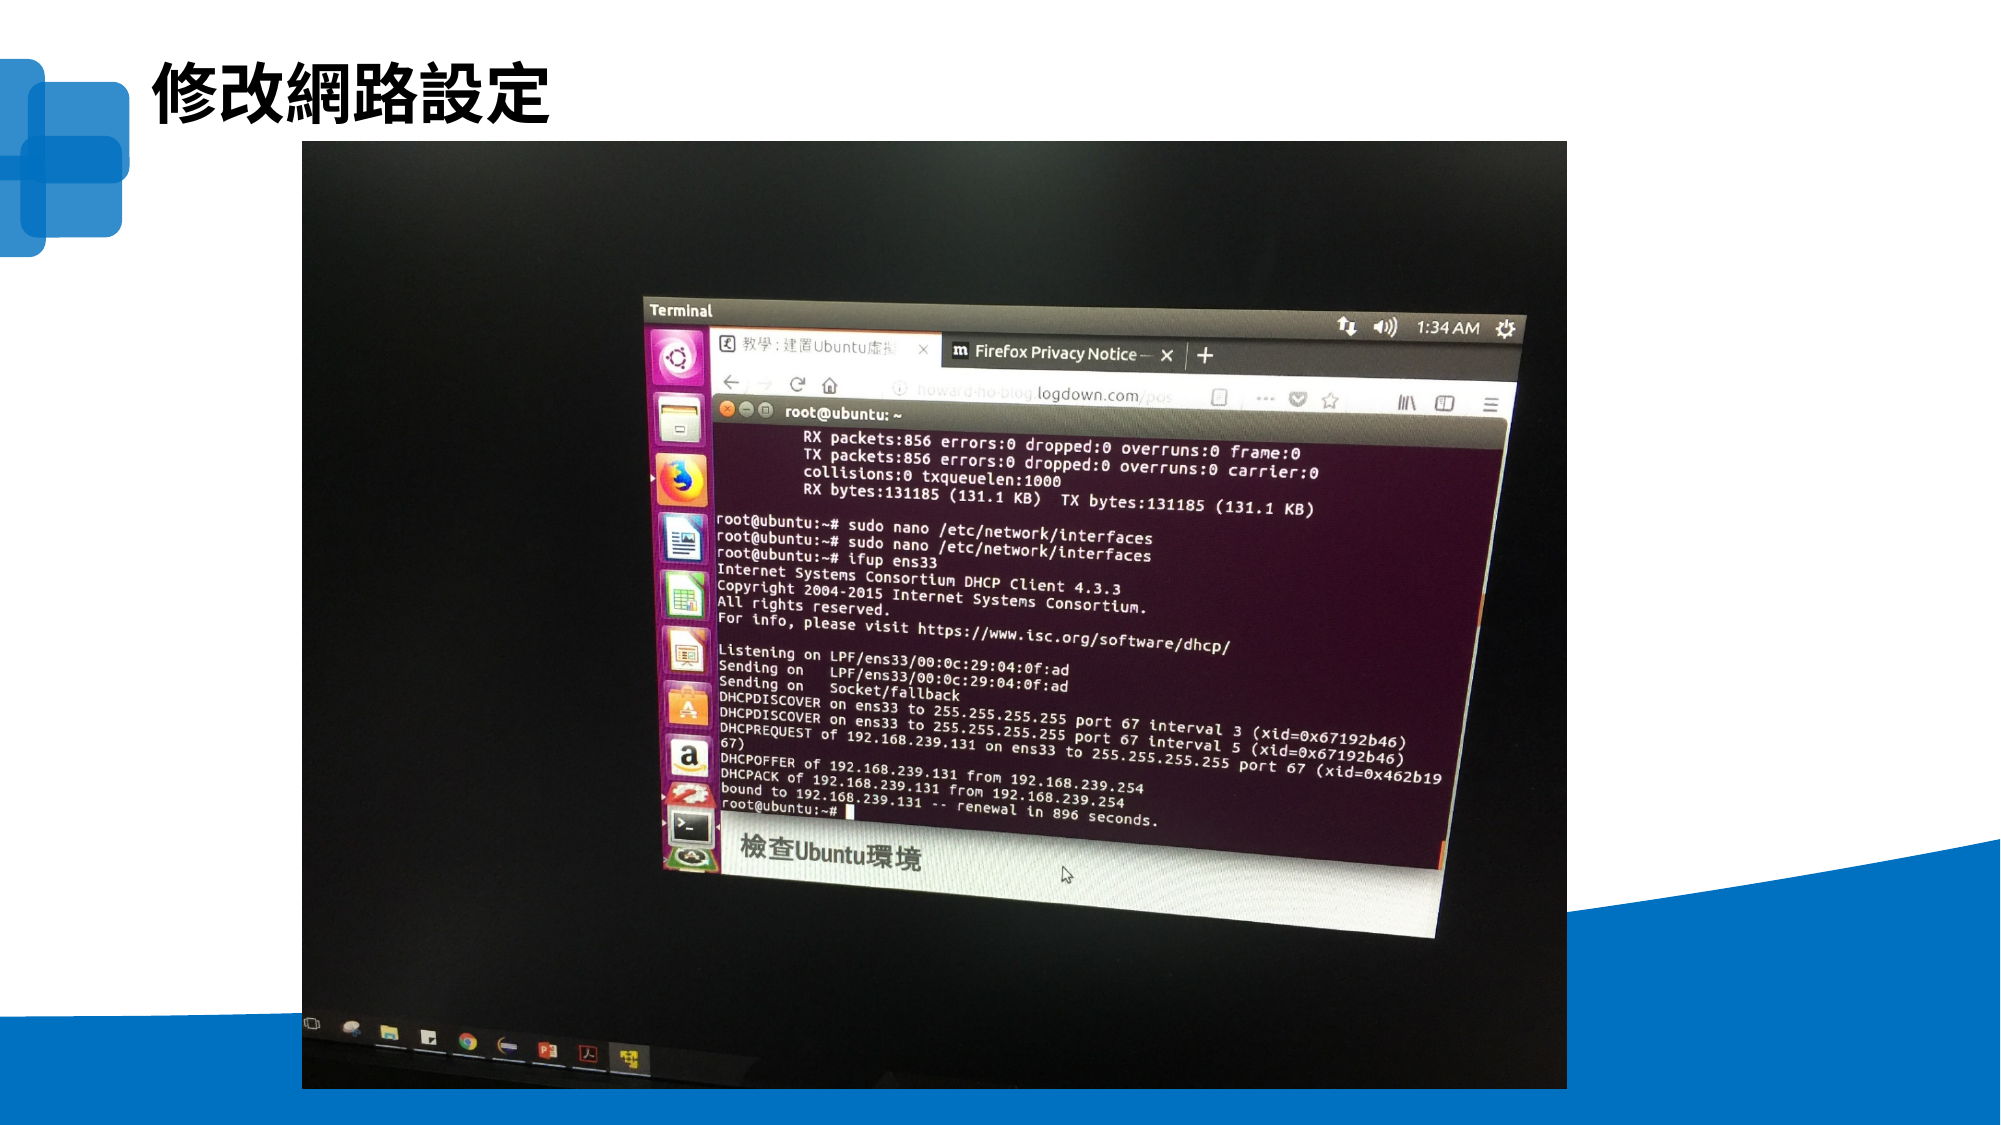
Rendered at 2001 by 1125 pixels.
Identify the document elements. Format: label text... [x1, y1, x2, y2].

picture [302, 141, 1567, 1090]
list 修改網路設定 [137, 53, 625, 142]
